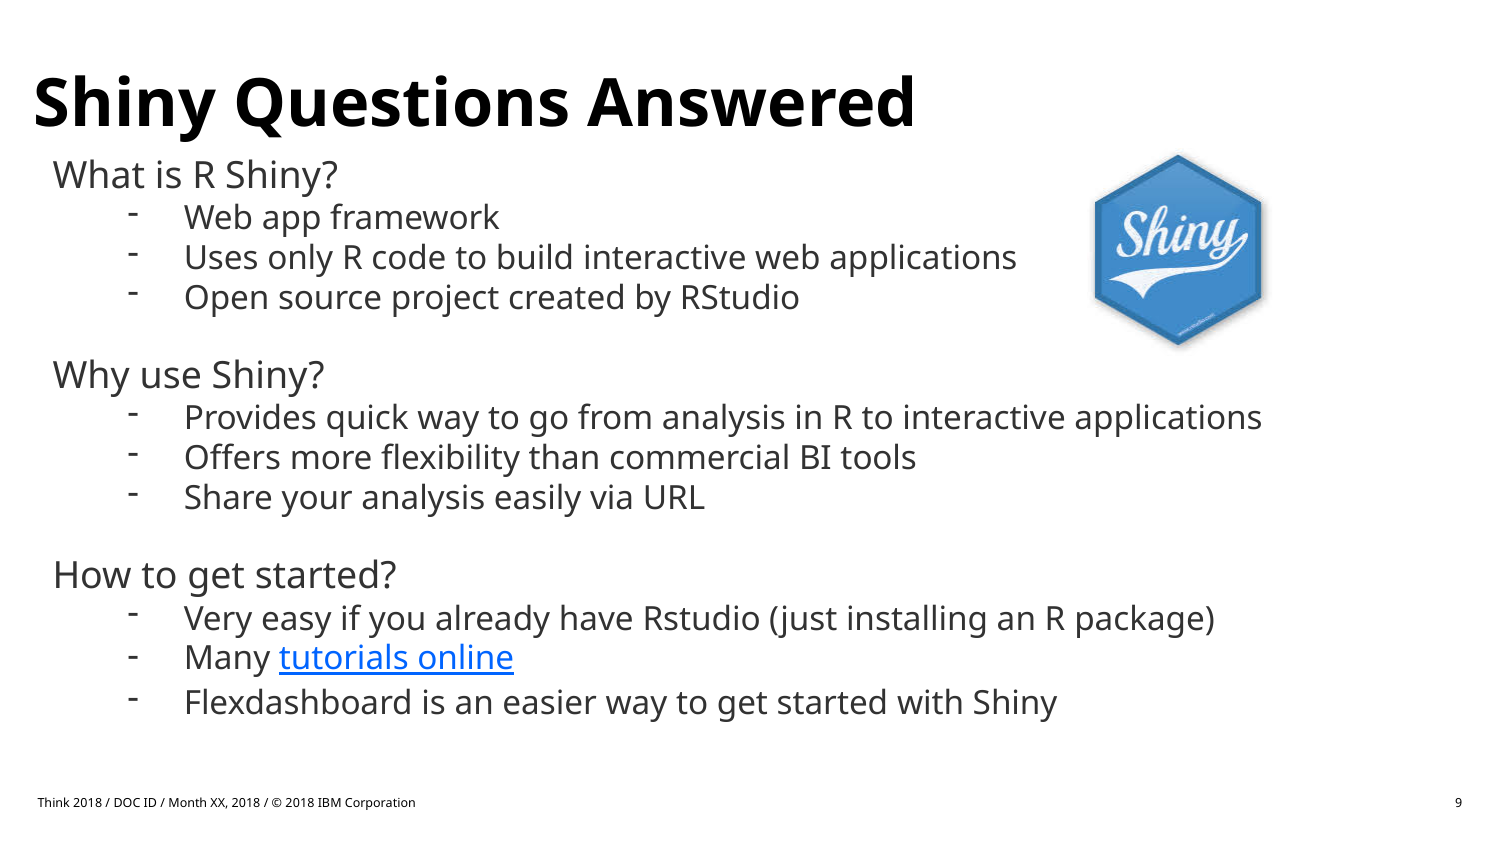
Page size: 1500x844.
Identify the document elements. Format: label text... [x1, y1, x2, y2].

title What is R Shiny? Web app framework Uses only R code to build interactive web applications Open source project created by RStudio Why use Shiny? Provides quick way to go from analysis in R to interactive applications Offers more flexibility than commercial BI tools Share your analysis easily via URL How to get started? Very easy if you already have Rstudio (just installing an R package) Many tutorials online Flexdashboard is an easier way to get started with Shiny [37, 148, 1482, 844]
picture [1087, 148, 1273, 357]
text_box Shiny Questions Answered [18, 52, 934, 148]
